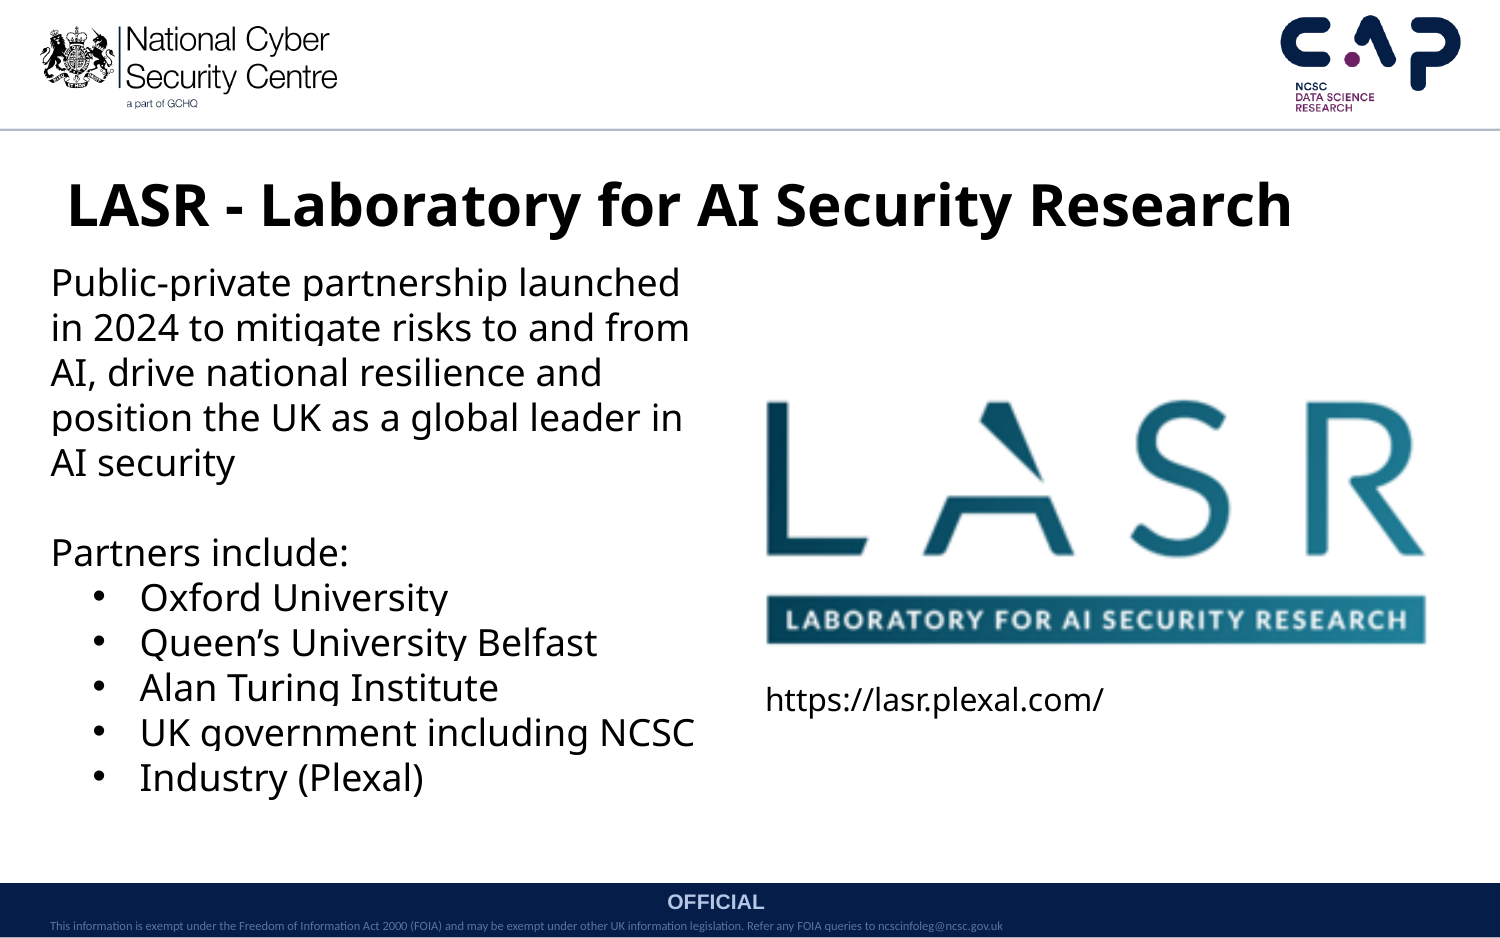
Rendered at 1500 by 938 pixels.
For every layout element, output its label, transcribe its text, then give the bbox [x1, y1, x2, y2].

text_box https://lasr.plexal.com/ [750, 677, 1126, 759]
picture [40, 26, 337, 109]
picture [1249, 0, 1491, 121]
list Public-private partnership launched in 2024 to mitigate risks to and from AI, drive national resilience and position the UK as a global leader in AI security Partners include: Oxford University Queen’s University Belfast Alan Turing Institute UK government including NCSC Industry (Plexal) [35, 250, 734, 833]
picture [749, 376, 1449, 662]
title LASR - Laboratory for AI Security Research [51, 168, 1480, 251]
footer OFFICIAL [35, 881, 1397, 931]
